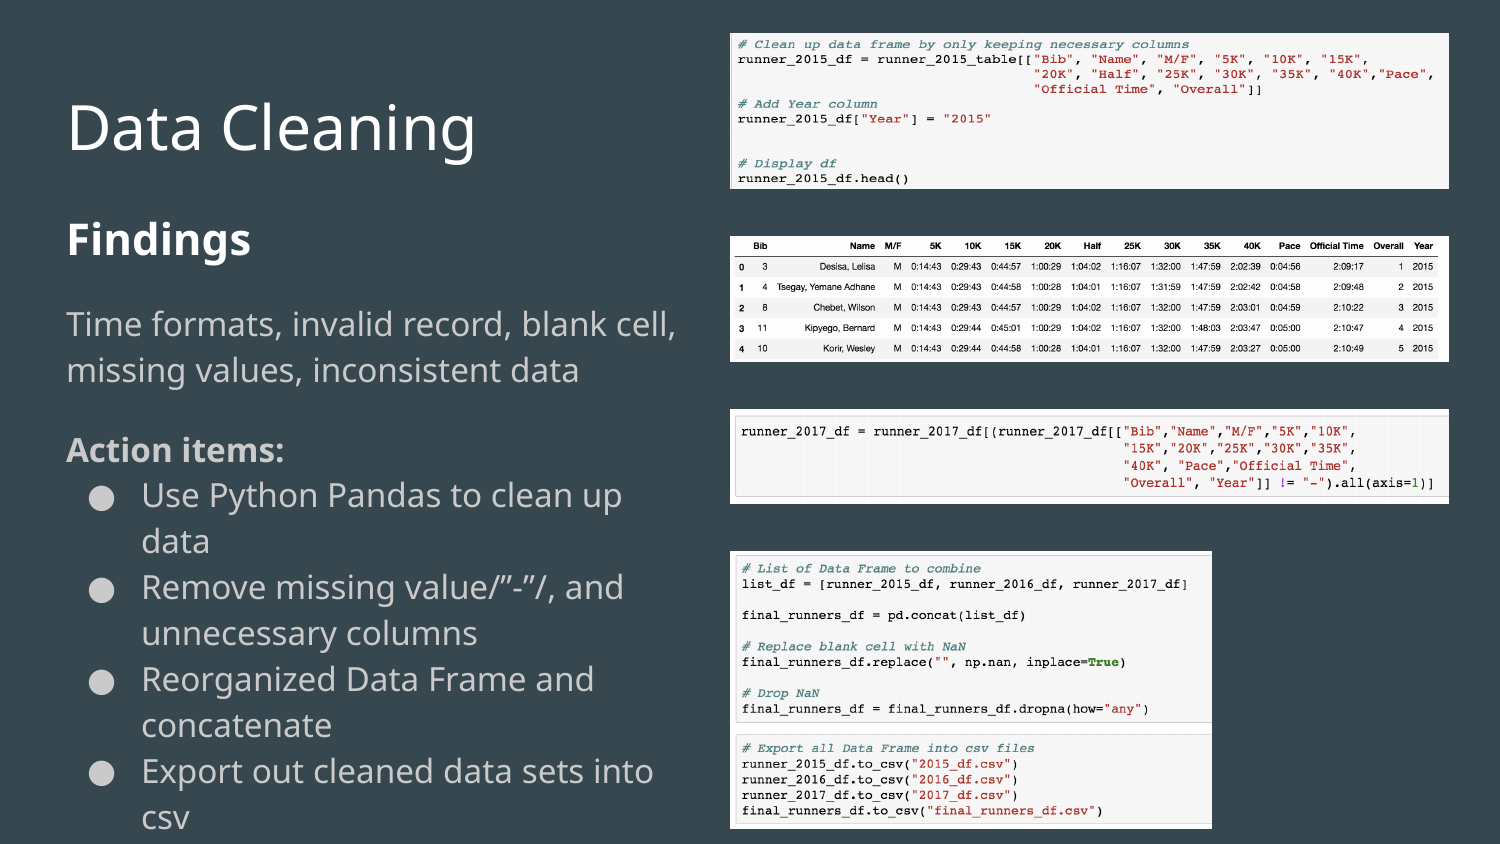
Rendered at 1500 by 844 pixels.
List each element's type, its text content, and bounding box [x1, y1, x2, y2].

picture [730, 409, 1450, 504]
picture [730, 236, 1450, 363]
picture [730, 551, 1213, 830]
list Findings Time formats, invalid record, blank cell, missing values, inconsistent data Action items: Use Python Pandas to clean up data Remove missing value/”-”/, and unnecessary columns Reorganized Data Frame and concatenate Export out cleaned data sets into csv [51, 189, 708, 750]
title Data Cleaning [51, 72, 725, 167]
picture [730, 32, 1450, 190]
